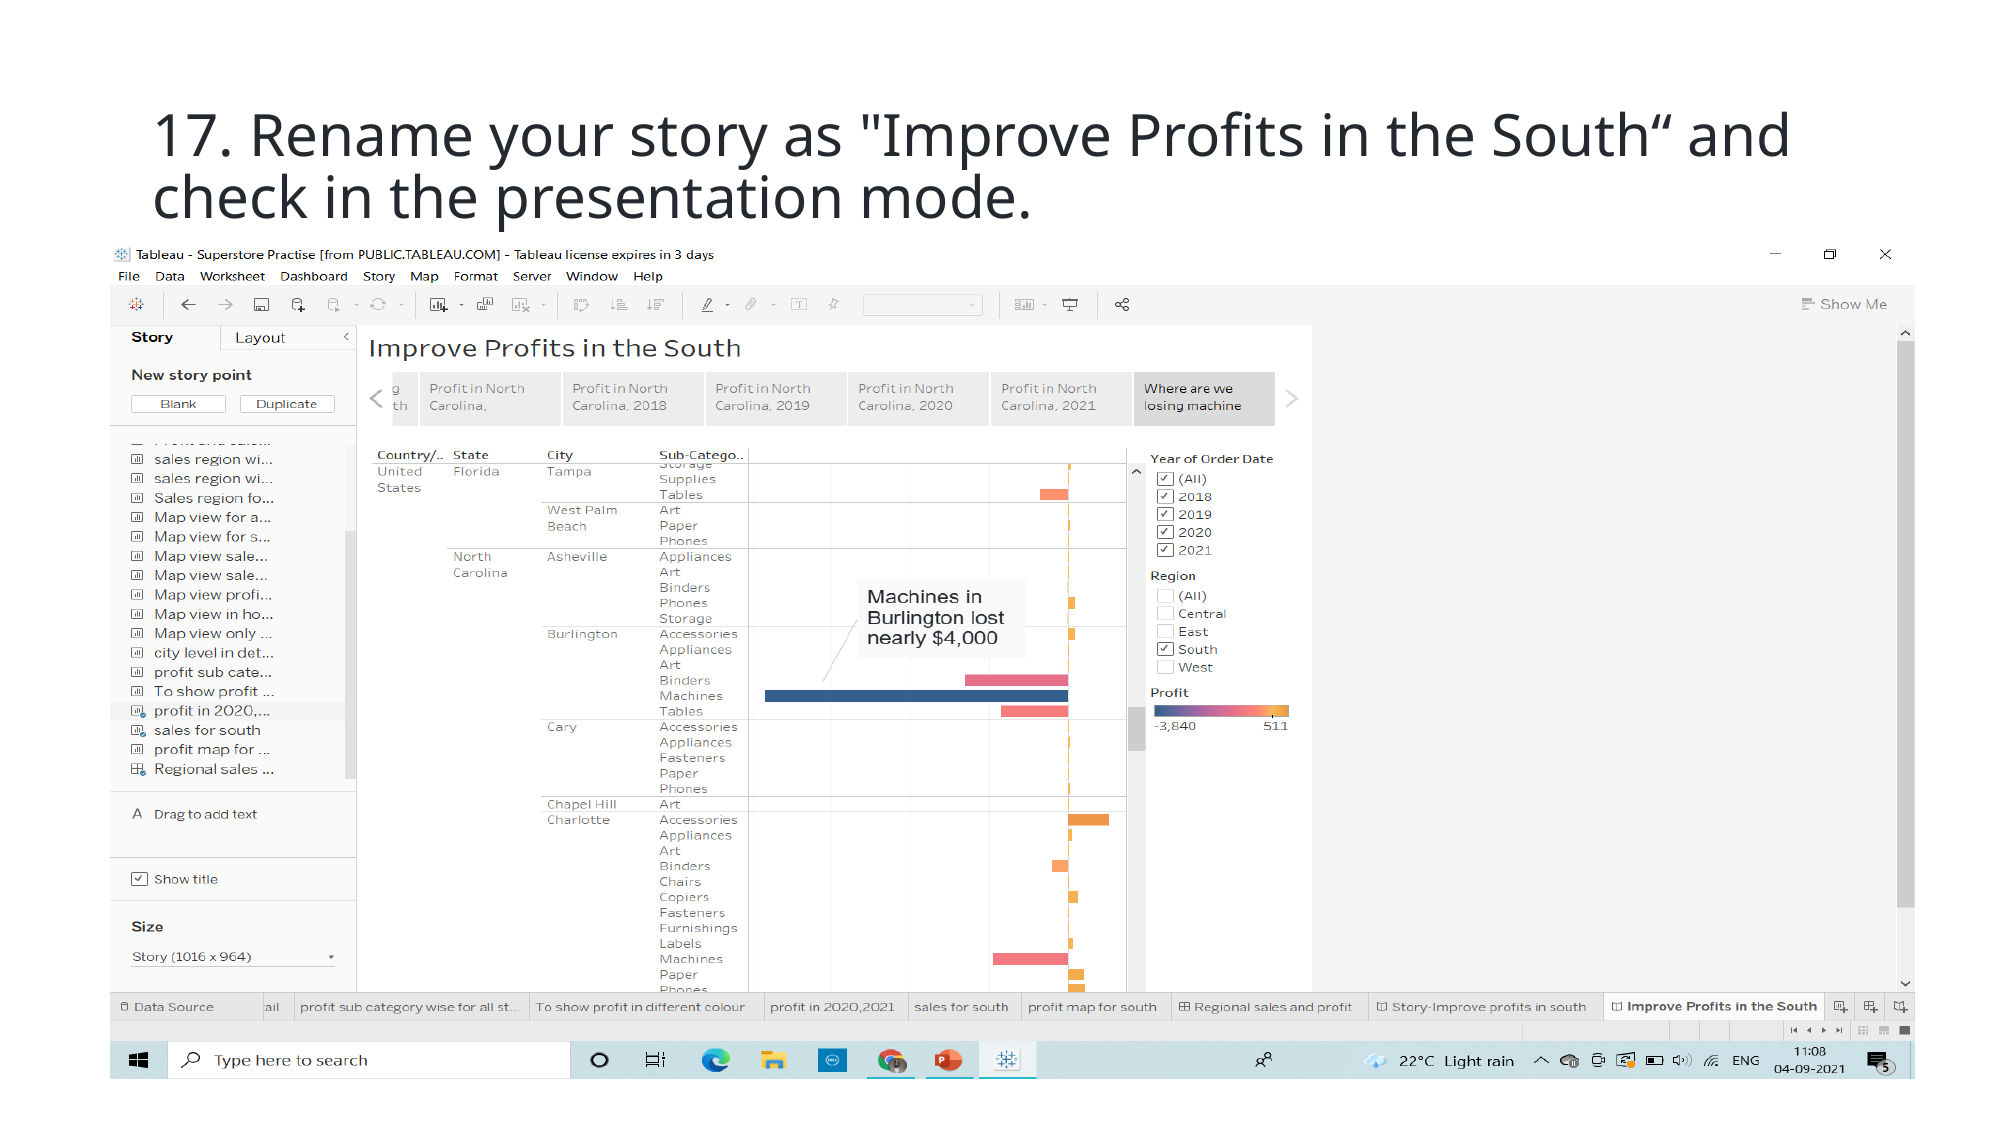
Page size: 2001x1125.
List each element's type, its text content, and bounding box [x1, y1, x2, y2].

title 17. Rename your story as "Improve Profits in the South“ and check in the presentation mode. [137, 59, 1863, 243]
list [110, 243, 1915, 1079]
